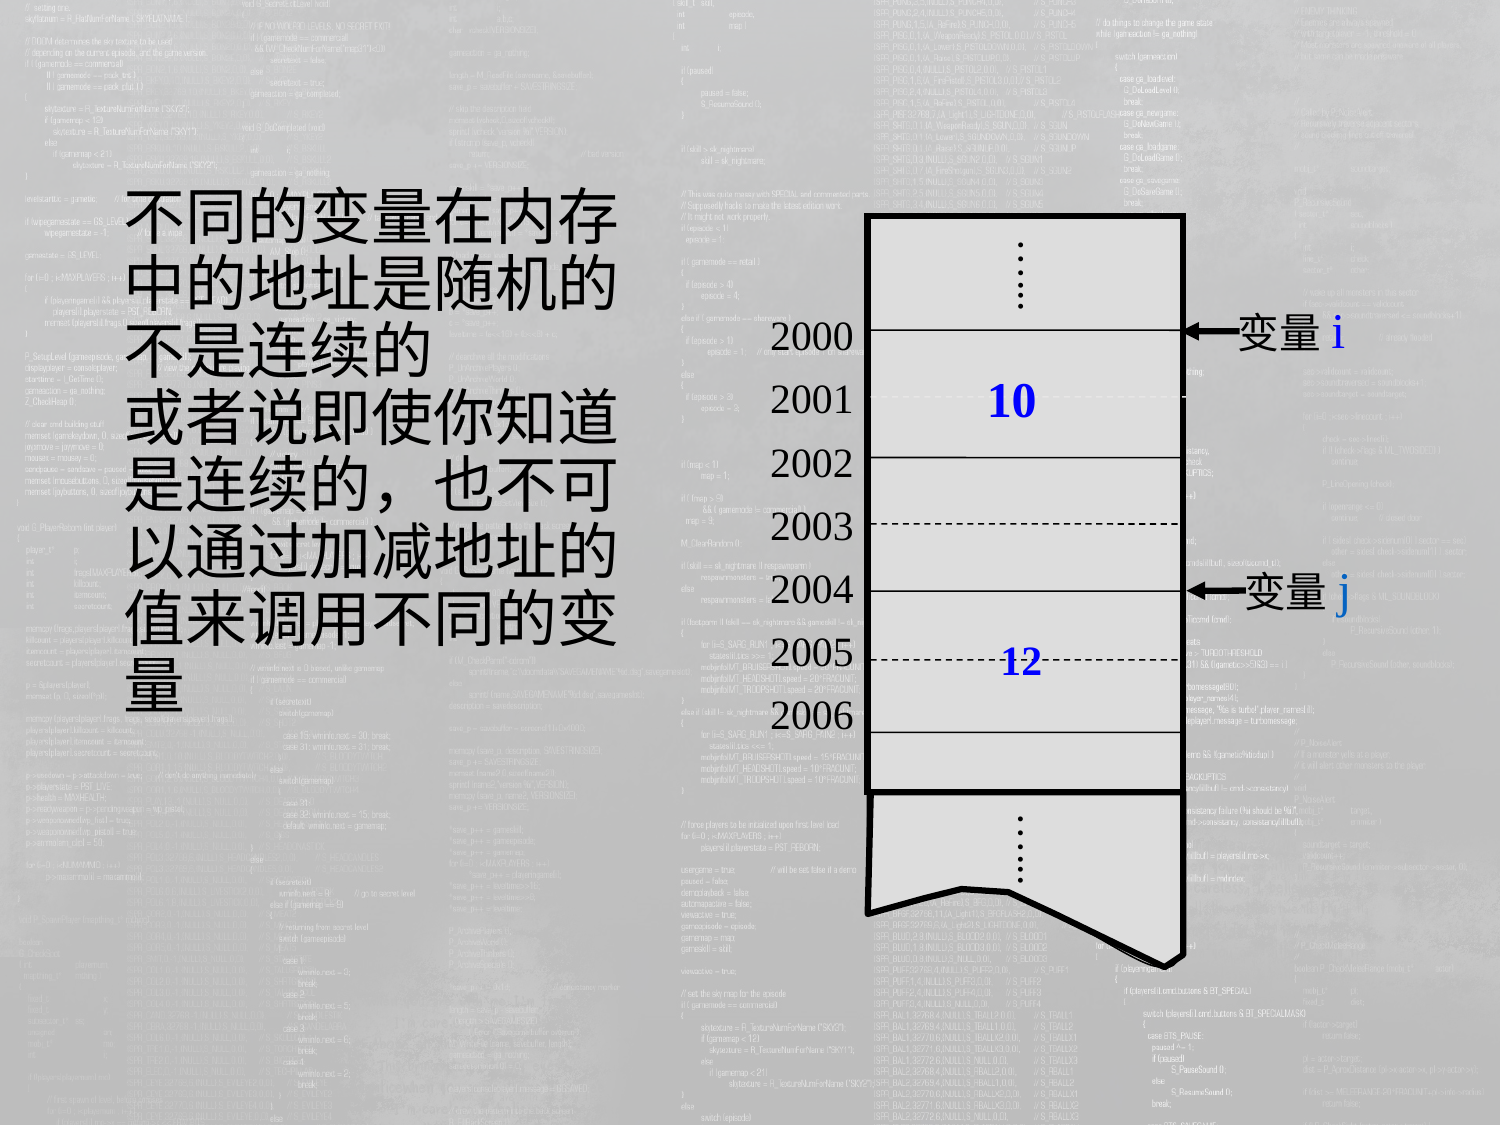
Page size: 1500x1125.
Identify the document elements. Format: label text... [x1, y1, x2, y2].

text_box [755, 216, 1363, 975]
title 不同的变量在内存中的地址是随机的 不是连续的 或者说即使你知道是连续的，也不可以通过加减地址的值来调用不同的变量 [108, 176, 671, 806]
